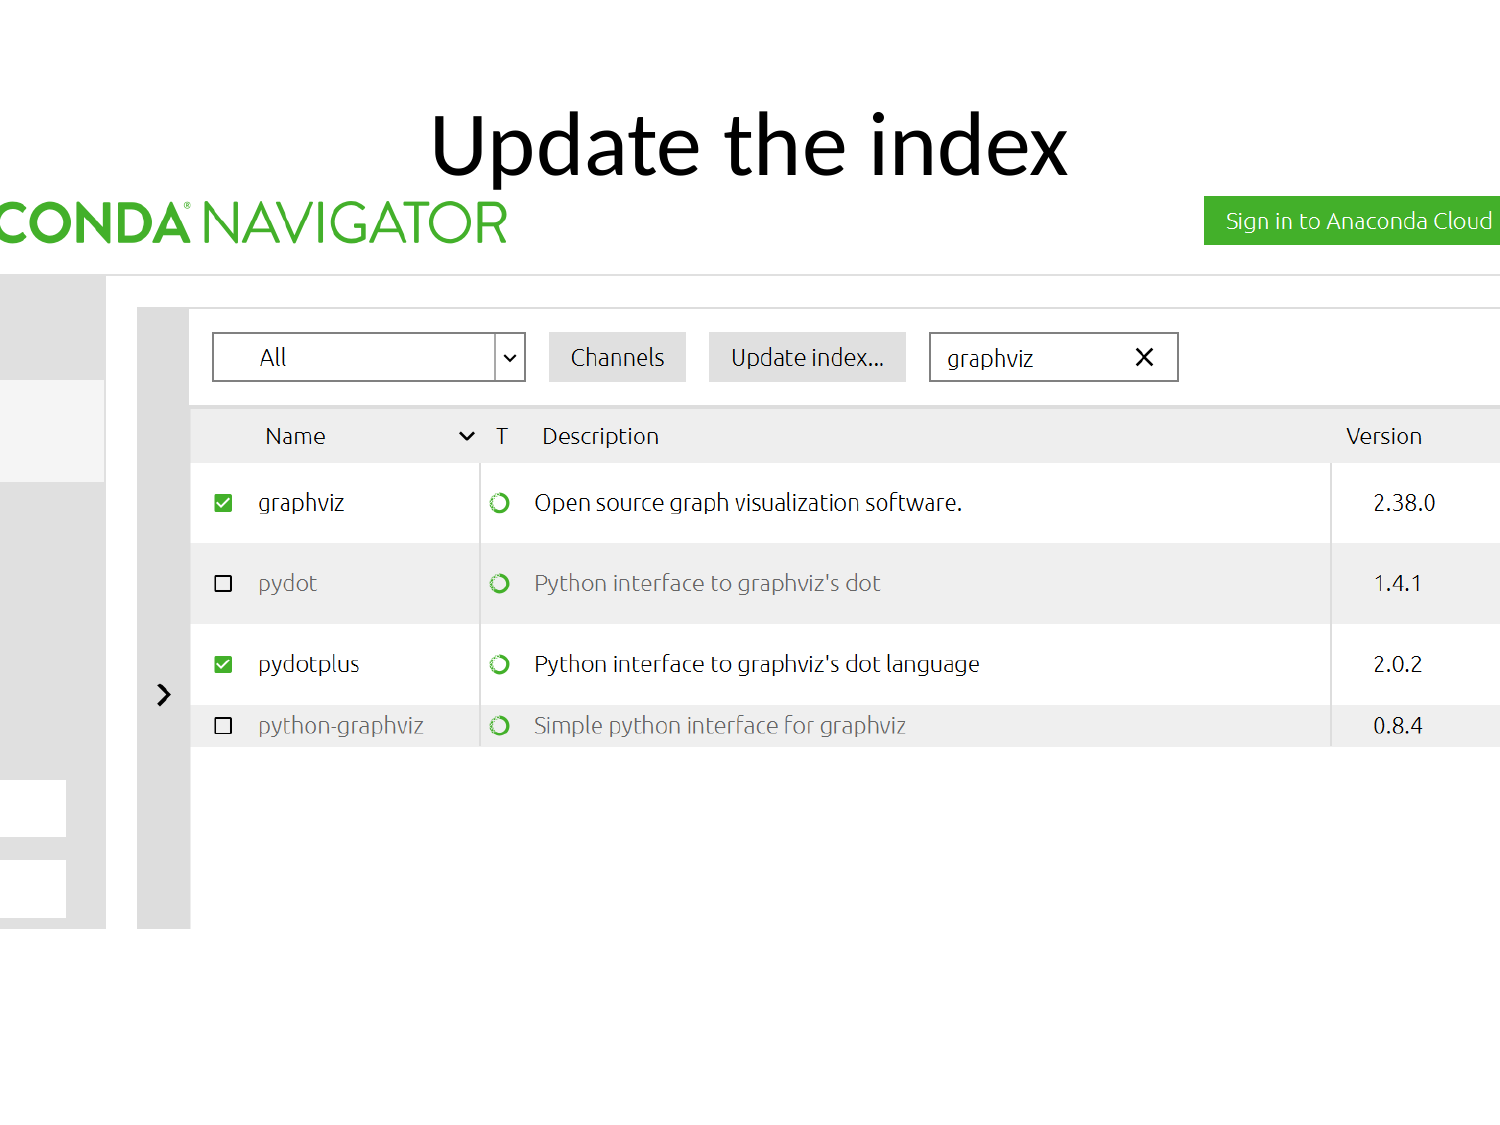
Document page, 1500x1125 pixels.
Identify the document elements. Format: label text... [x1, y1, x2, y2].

title Update the index [75, 45, 1425, 194]
picture [0, 196, 1500, 929]
